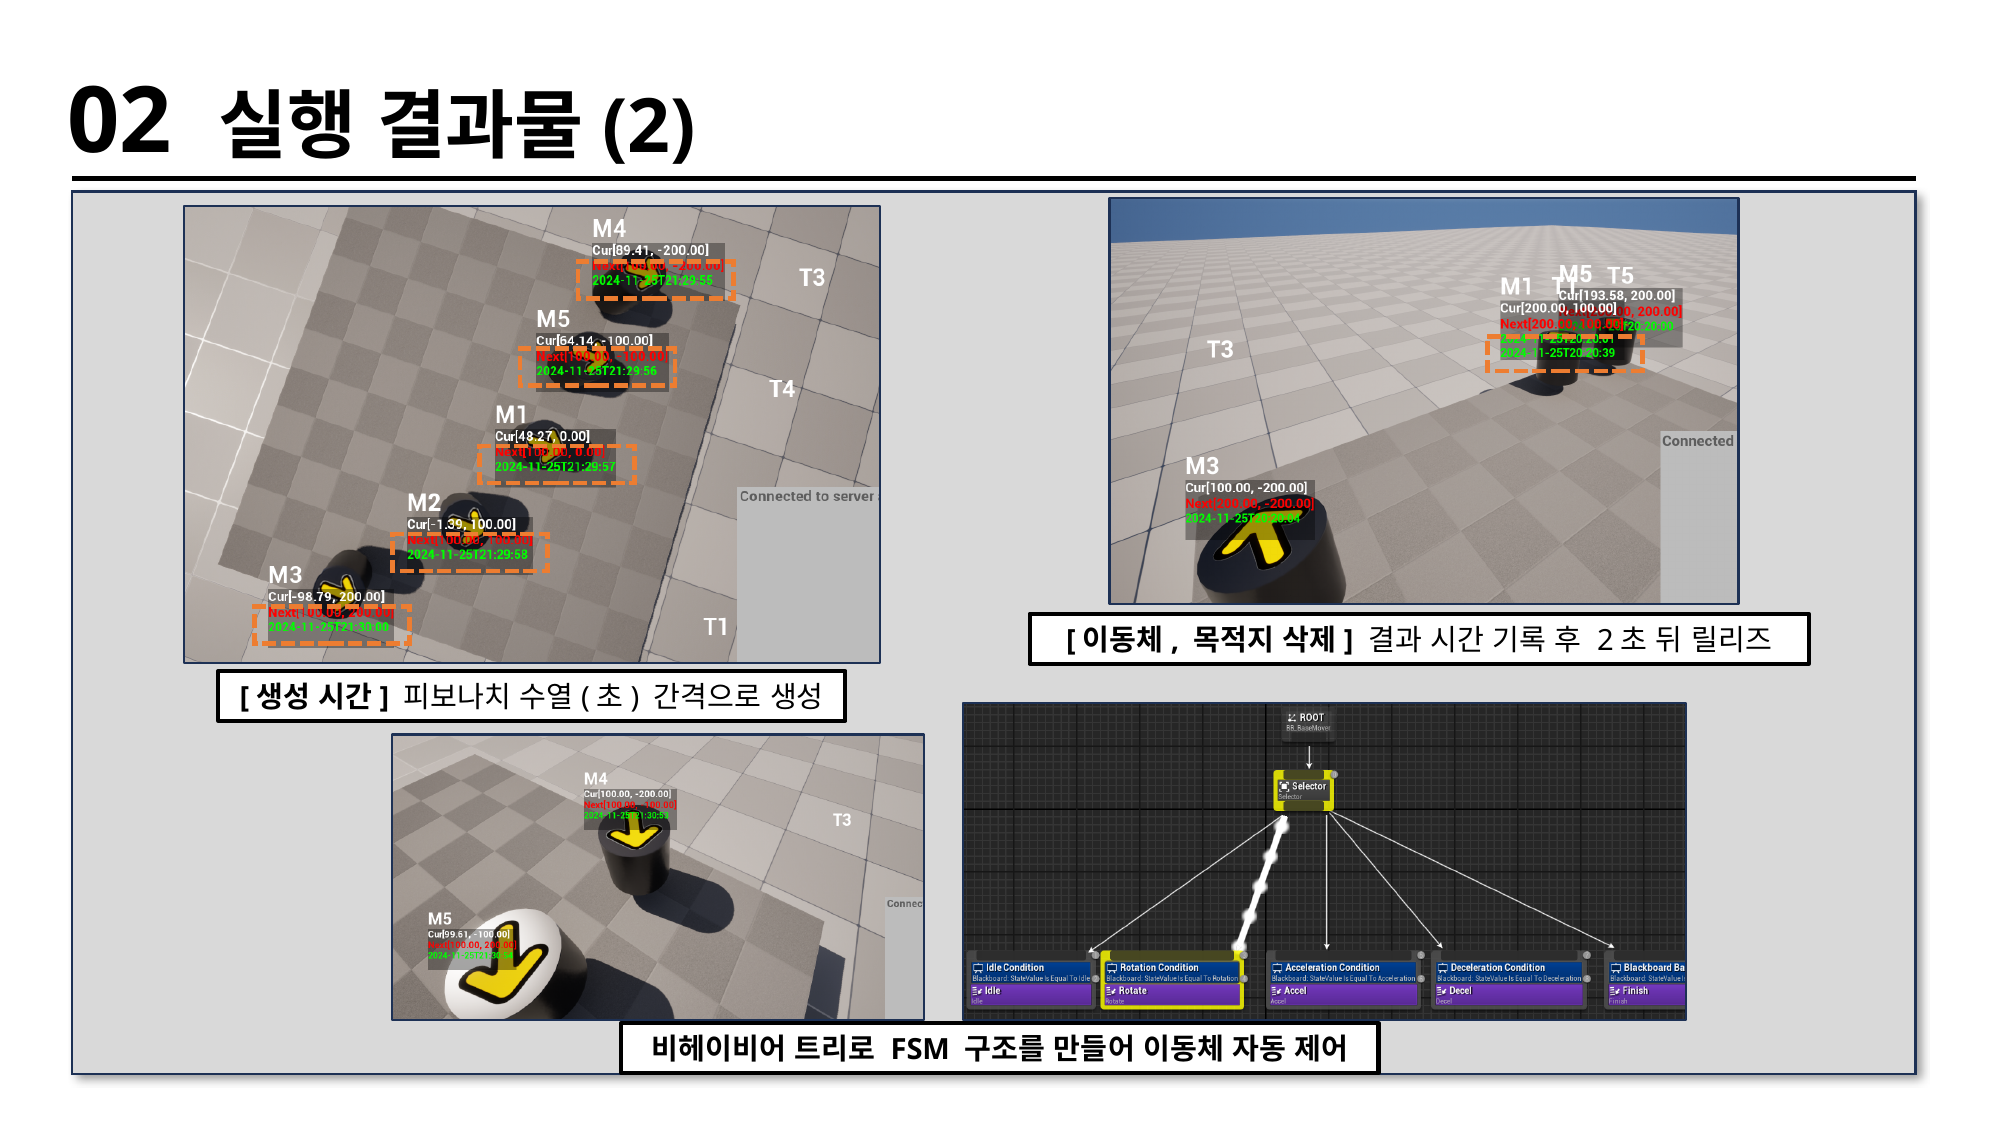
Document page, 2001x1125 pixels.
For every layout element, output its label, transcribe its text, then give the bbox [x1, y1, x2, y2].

picture [185, 206, 879, 663]
picture [963, 704, 1686, 1019]
text_box 02 실행 결과물(2) [52, 50, 1787, 180]
text_box [71, 190, 1917, 1075]
picture [392, 735, 924, 1019]
text_box 비헤이비어 트리로 FSM 구조를 만들어 이동체 자동 제어 [621, 1023, 1379, 1073]
picture [1110, 199, 1738, 603]
text_box [생성 시간] 피보나치 수열(초) 간격으로 생성 [218, 670, 846, 721]
text_box [이동체, 목적지 삭제] 결과 시간 기록 후 2초 뒤 릴리즈 [1029, 613, 1809, 664]
